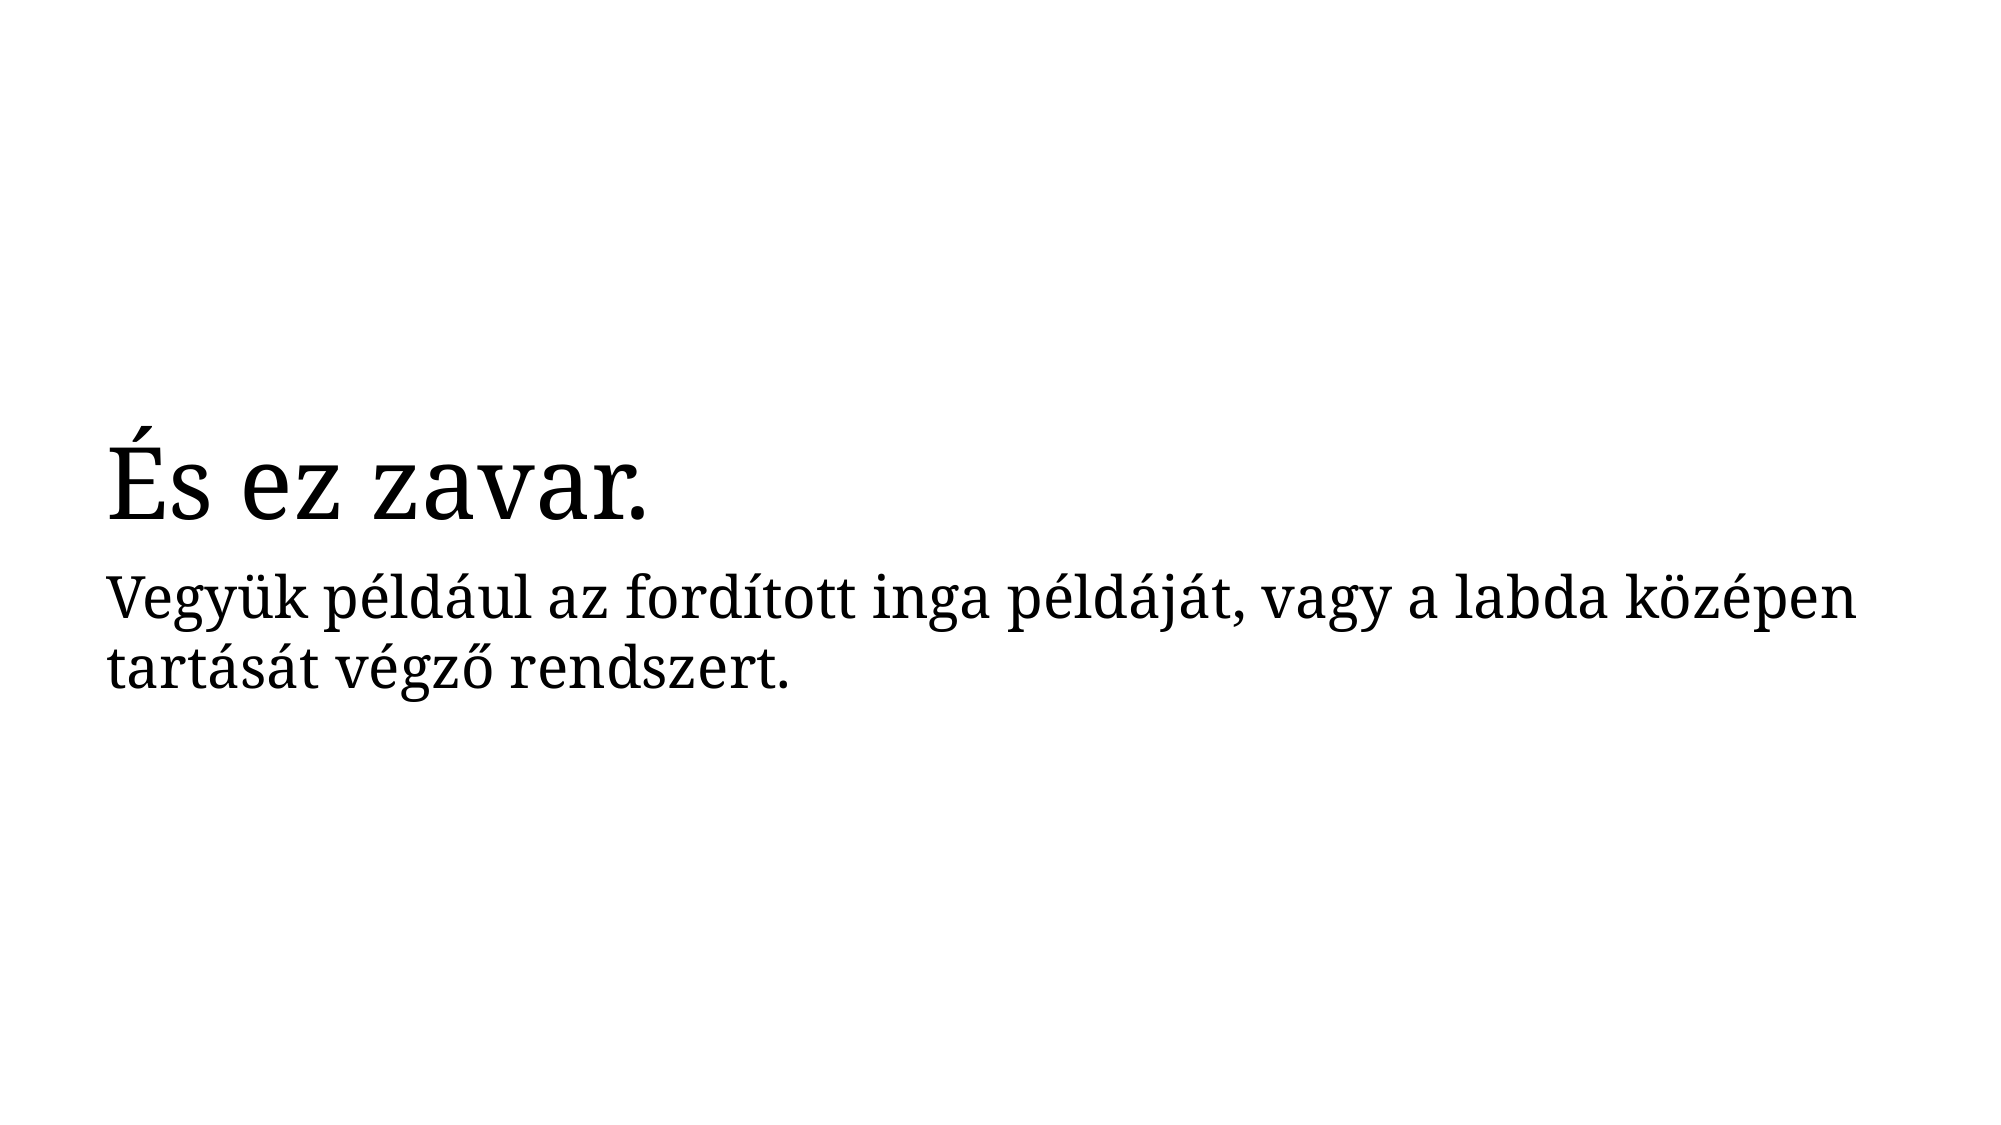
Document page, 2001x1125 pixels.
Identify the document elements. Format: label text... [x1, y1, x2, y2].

text_box És ez zavar. Vegyük például az fordított inga példáját, vagy a labda középen tartását végző rendszert. [88, 407, 1892, 563]
